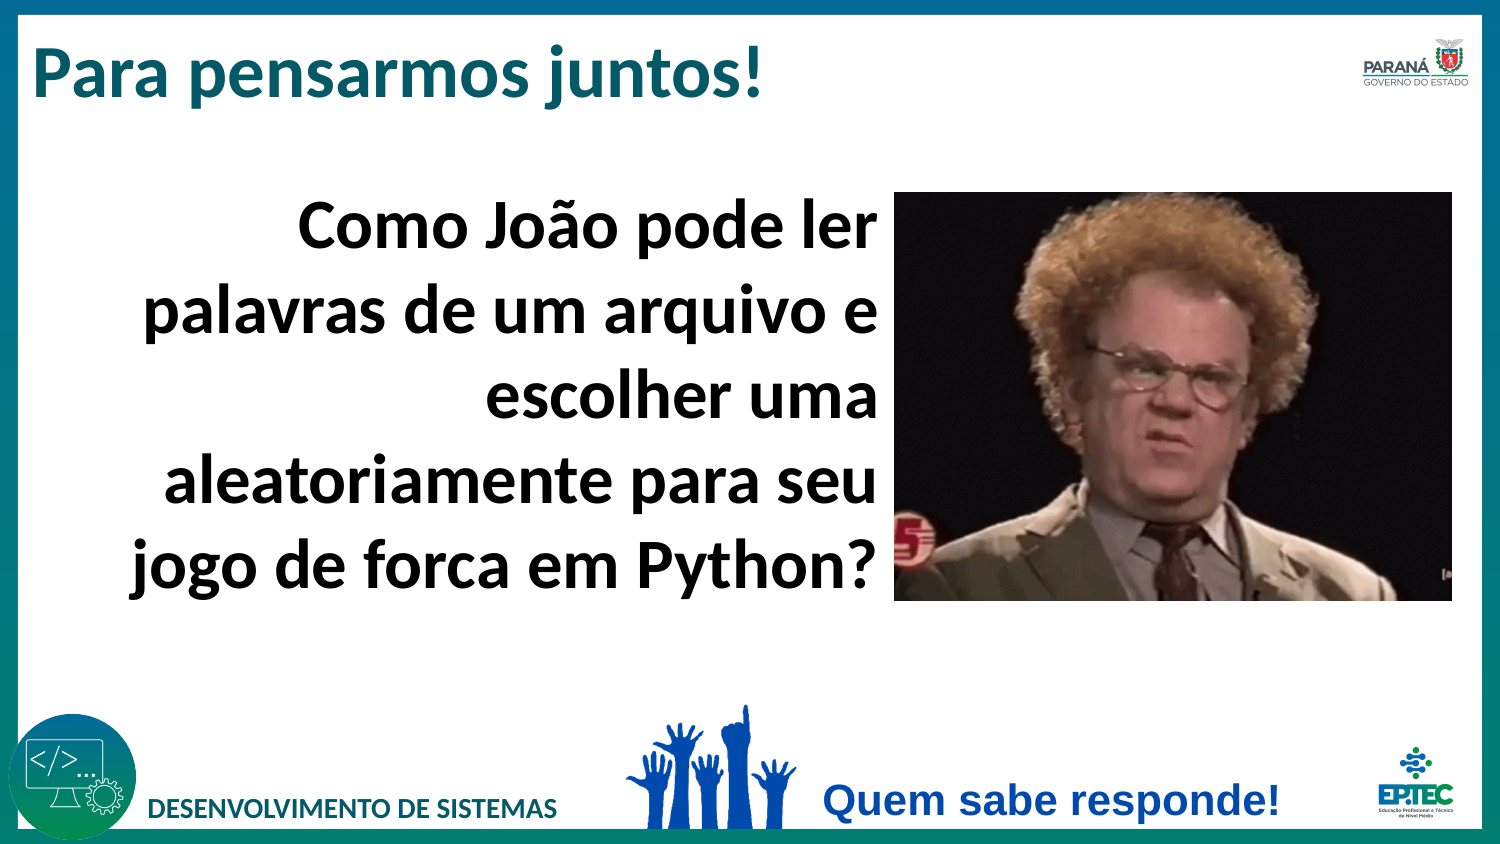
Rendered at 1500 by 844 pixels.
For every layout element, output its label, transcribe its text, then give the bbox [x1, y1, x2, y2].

picture [624, 701, 811, 830]
picture [894, 192, 1452, 601]
text_box DESENVOLVIMENTO DE SISTEMAS [141, 783, 619, 830]
text_box [17, 14, 1482, 829]
picture [0, 273, 17, 277]
text_box Para pensarmos juntos! [17, 14, 1338, 120]
picture [1374, 745, 1457, 822]
text_box Quem sabe responde! [807, 748, 1315, 839]
picture [8, 713, 137, 841]
text_box Como João pode ler palavras de um arquivo e escolher uma aleatoriamente para seu jogo de forca em Python? [54, 162, 895, 607]
picture [1482, 273, 1500, 277]
picture [1356, 30, 1475, 94]
